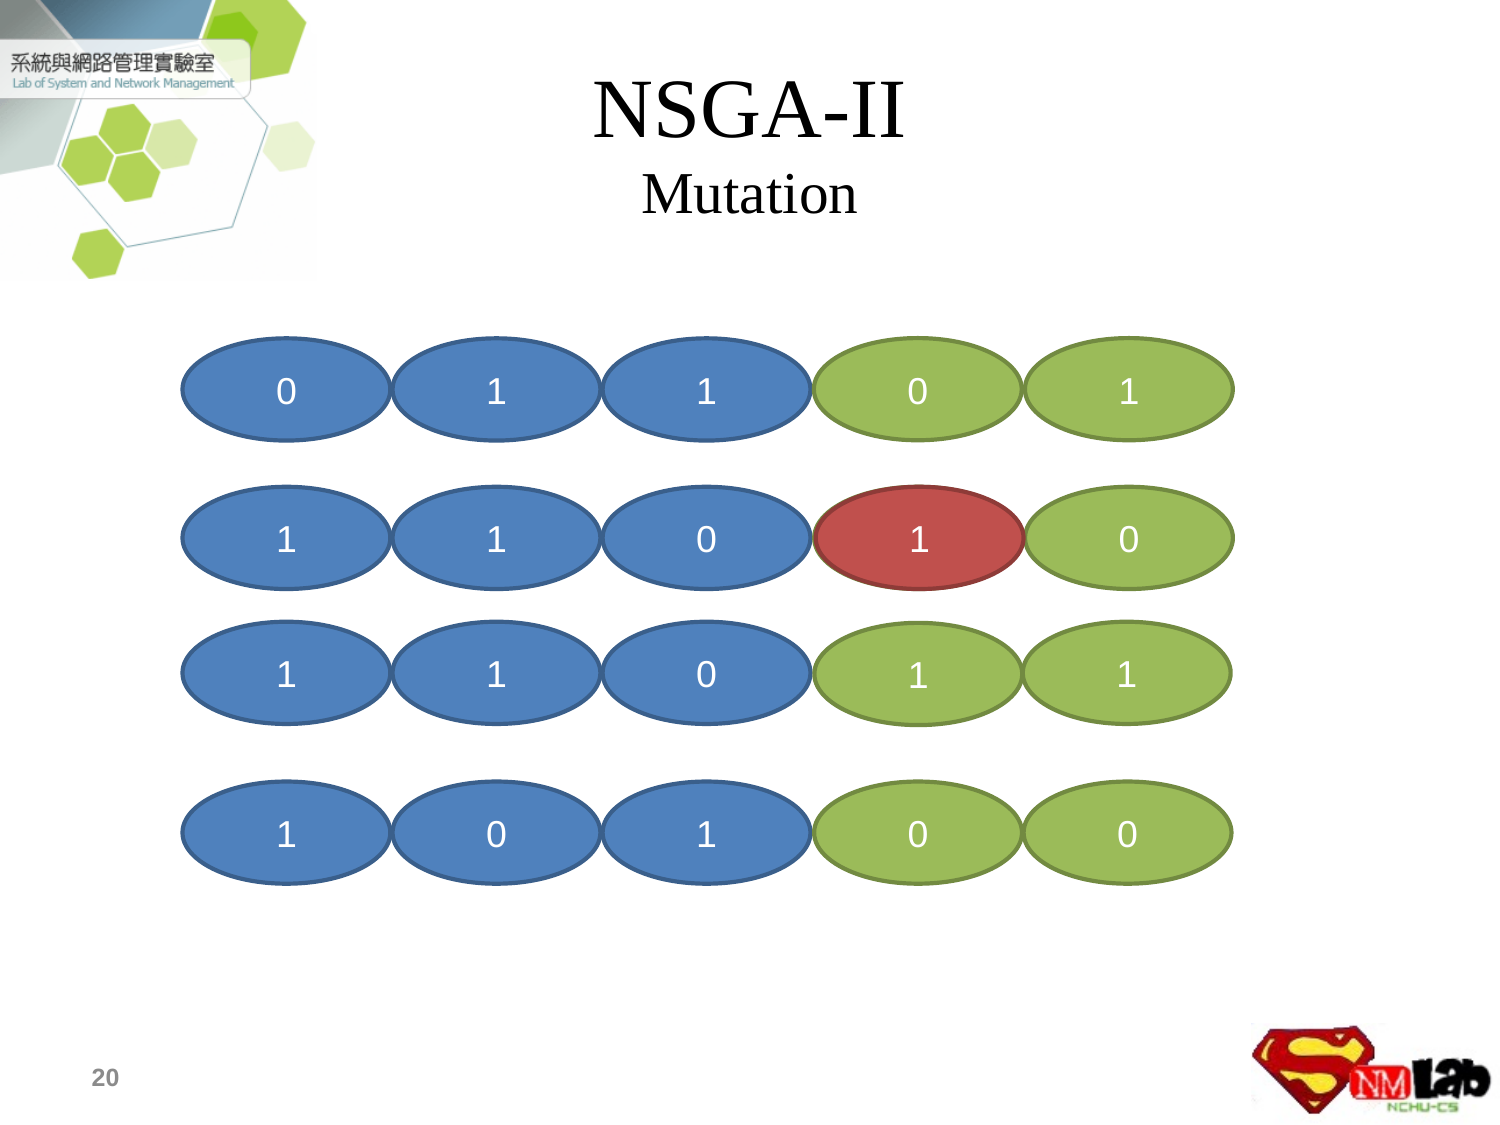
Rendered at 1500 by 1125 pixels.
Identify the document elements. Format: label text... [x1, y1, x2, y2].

text_box 0 [811, 335, 1024, 443]
text_box 0 [1024, 484, 1235, 592]
text_box 0 [812, 779, 1023, 886]
text_box 1 [390, 619, 603, 727]
slide_number 20 [76, 1046, 427, 1107]
text_box 0 [602, 619, 812, 727]
text_box 1 [813, 484, 1026, 592]
text_box 0 [180, 336, 391, 443]
text_box 1 [1023, 335, 1235, 443]
text_box 1 [180, 619, 391, 727]
text_box 1 [1020, 619, 1233, 727]
text_box 0 [1021, 779, 1234, 886]
picture [0, 0, 321, 293]
text_box 1 [180, 779, 391, 886]
text_box 1 [602, 336, 812, 443]
text_box 1 [602, 779, 812, 886]
text_box 0 [390, 779, 603, 886]
text_box 1 [390, 484, 603, 592]
title NSGA-II Mutation [75, 45, 1425, 233]
text_box 1 [390, 336, 603, 443]
text_box 0 [602, 484, 812, 592]
text_box 1 [180, 484, 391, 592]
picture [1251, 1023, 1500, 1125]
text_box 1 [812, 620, 1023, 728]
